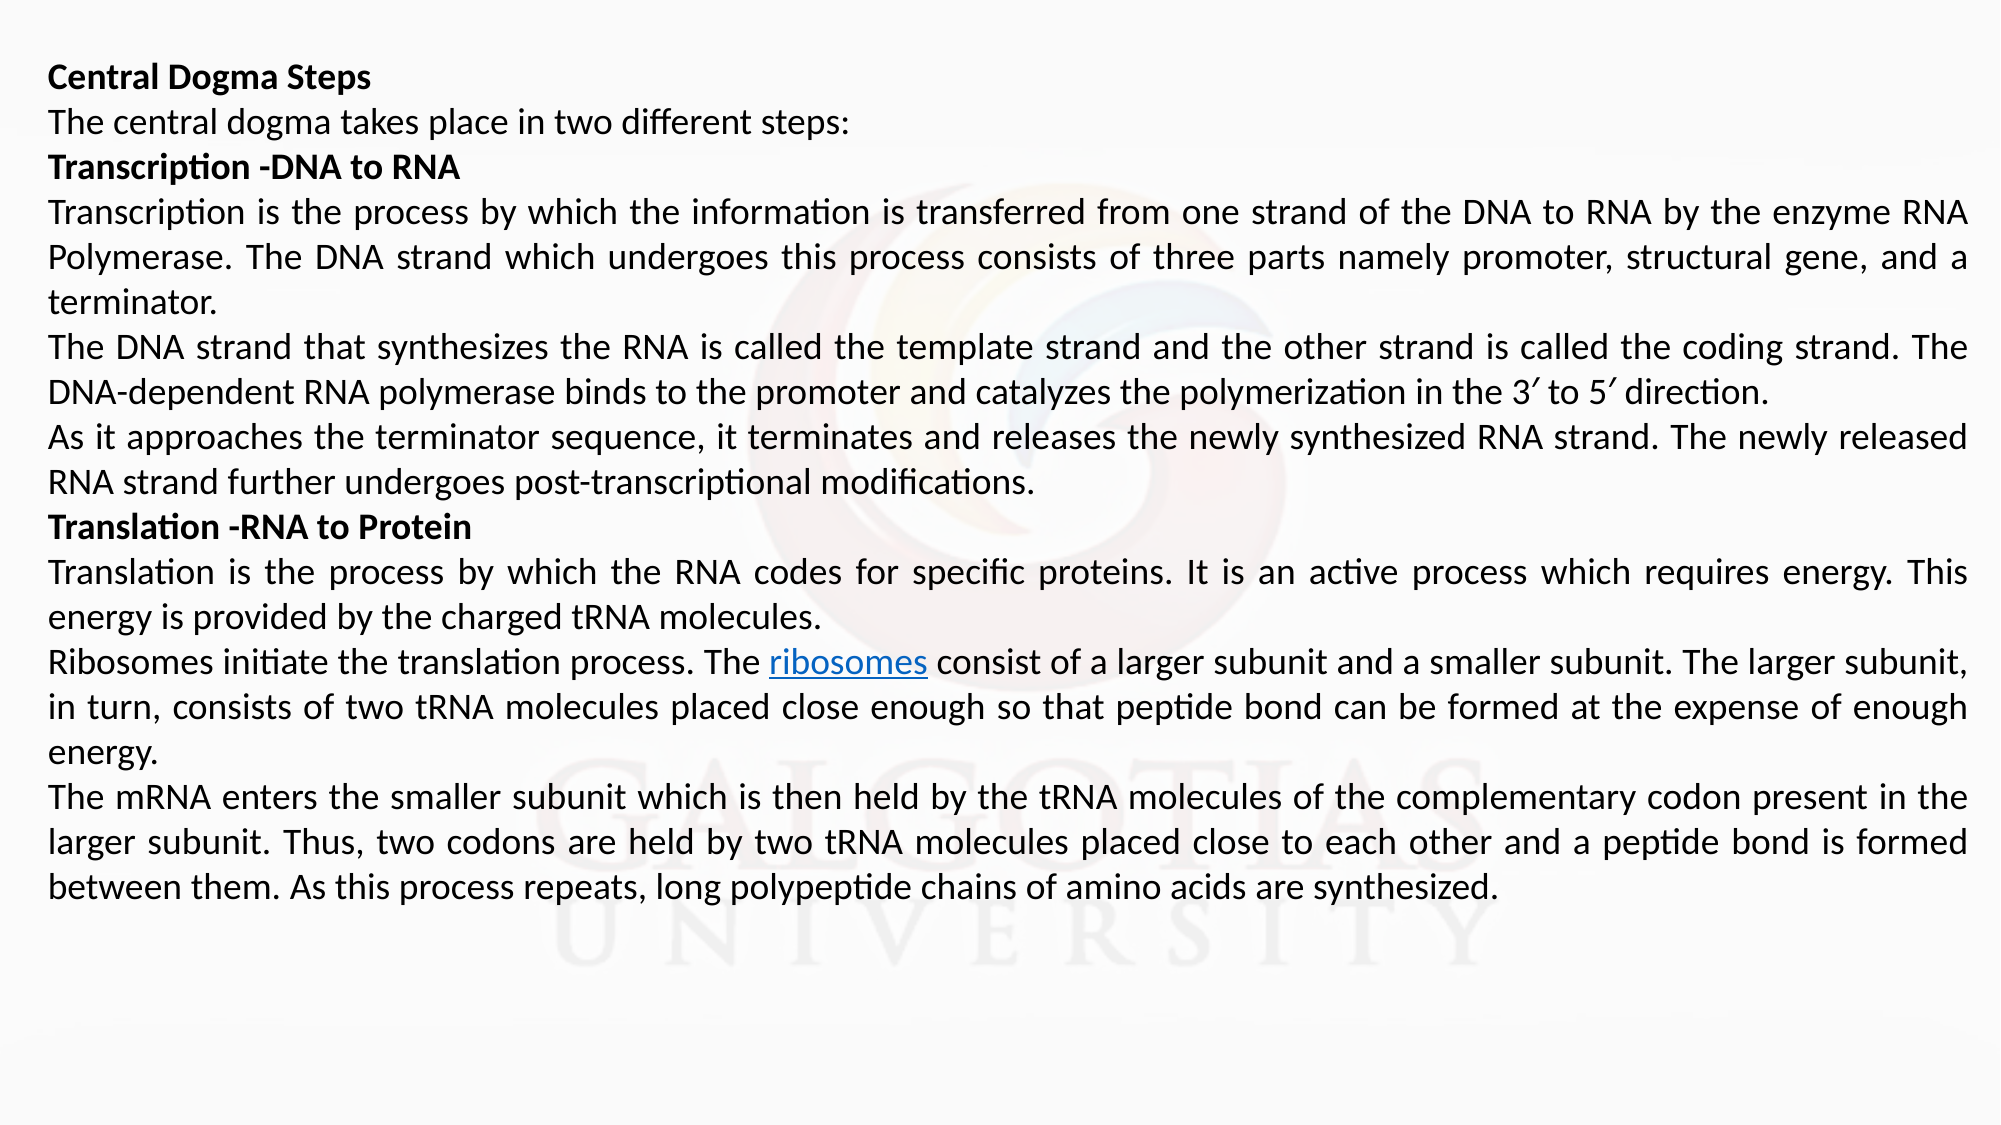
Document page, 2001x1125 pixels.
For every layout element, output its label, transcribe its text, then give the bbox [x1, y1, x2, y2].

text_box Central Dogma Steps The central dogma takes place in two different steps: Transcription -DNA to RNA Transcription is the process by which the information is transferred from one strand of the DNA to RNA by the enzyme RNA Polymerase. The DNA strand which undergoes this process consists of three parts namely promoter, structural gene, and a terminator. The DNA strand that synthesizes the RNA is called the template strand and the other strand is called the coding strand. The DNA-dependent RNA polymerase binds to the promoter and catalyzes the polymerization in the 3′ to 5′ direction. As it approaches the terminator sequence, it terminates and releases the newly synthesized RNA strand. The newly released RNA strand further undergoes post-transcriptional modifications. Translation -RNA to Protein Translation is the process by which the RNA codes for specific proteins. It is an active process which requires energy. This energy is provided by the charged tRNA molecules. Ribosomes initiate the translation process. The ribosomes consist of a larger subunit and a smaller subunit. The larger subunit, in turn, consists of two tRNA molecules placed close enough so that peptide bond can be formed at the expense of enough energy. The mRNA enters the smaller subunit which is then held by the tRNA molecules of the complementary codon present in the larger subunit. Thus, two codons are held by two tRNA molecules placed close to each other and a peptide bond is formed between them. As this process repeats, long polypeptide chains of amino acids are synthesized. [33, 44, 1984, 1004]
